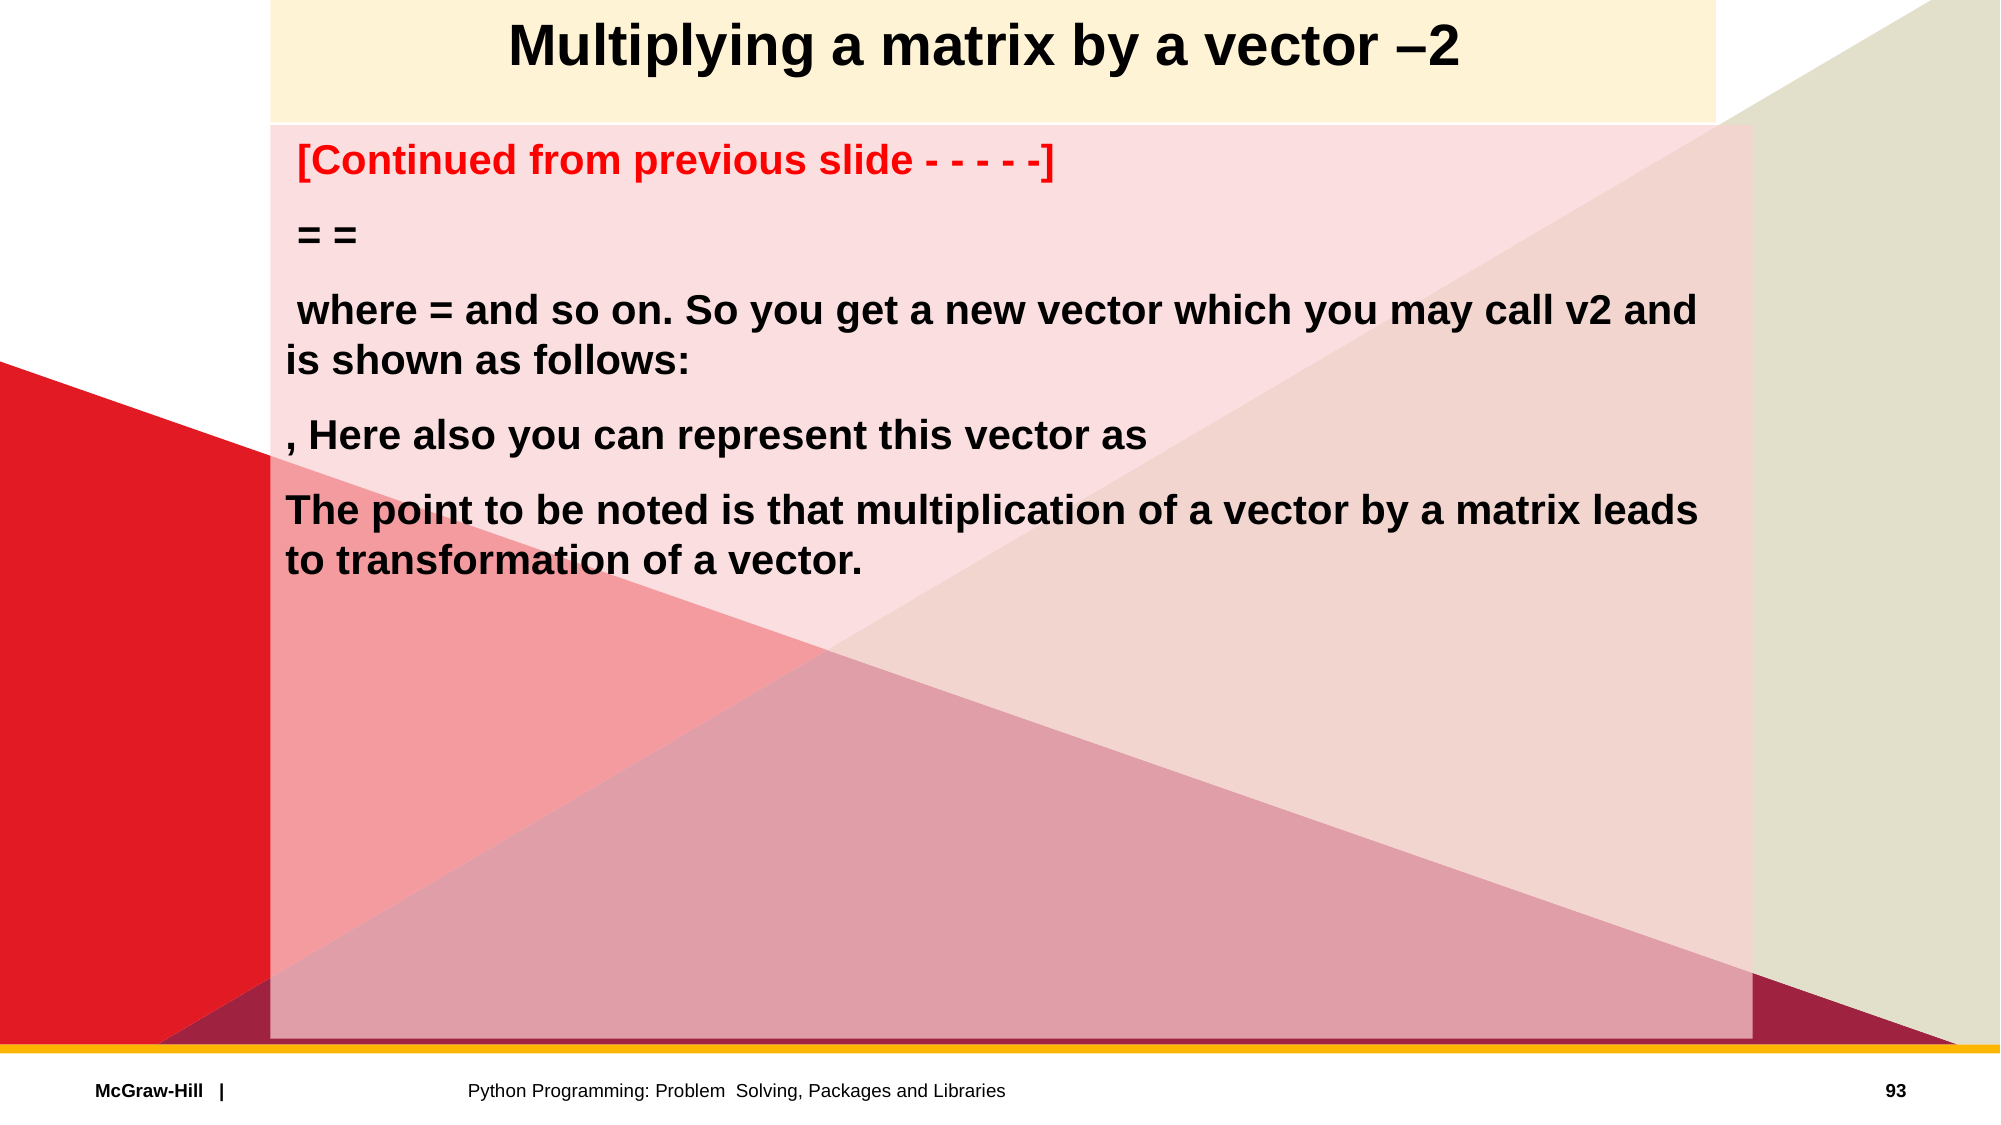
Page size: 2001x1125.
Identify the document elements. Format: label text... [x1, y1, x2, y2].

slide_number 93 [1711, 1071, 1922, 1109]
title Multiplying a matrix by a vector –2 [270, 0, 1716, 123]
text_box Python Programming: Problem Solving, Packages and Libraries [452, 1071, 1353, 1109]
